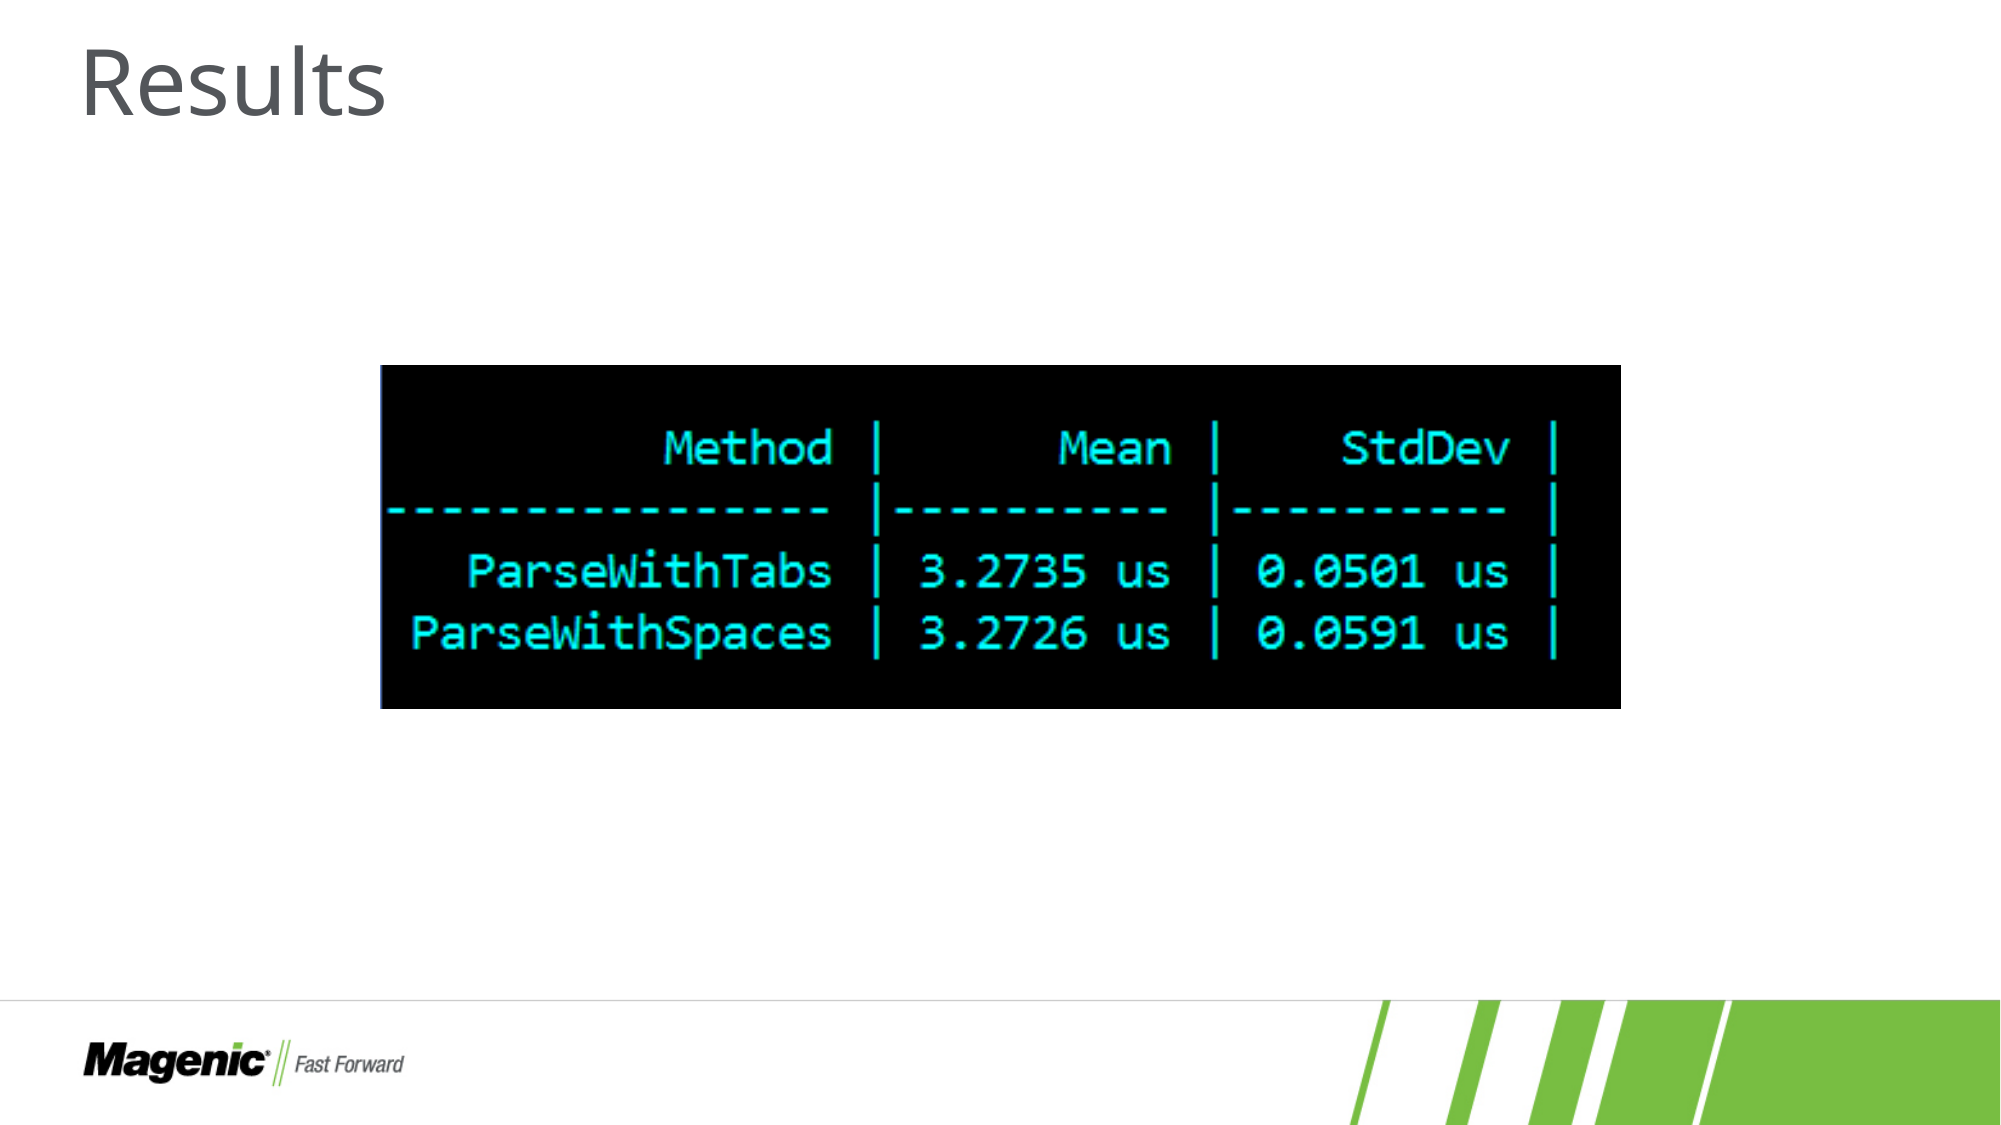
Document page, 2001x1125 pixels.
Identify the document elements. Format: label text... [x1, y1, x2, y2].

title Results [63, 41, 1938, 131]
picture [0, 0, 2001, 1125]
